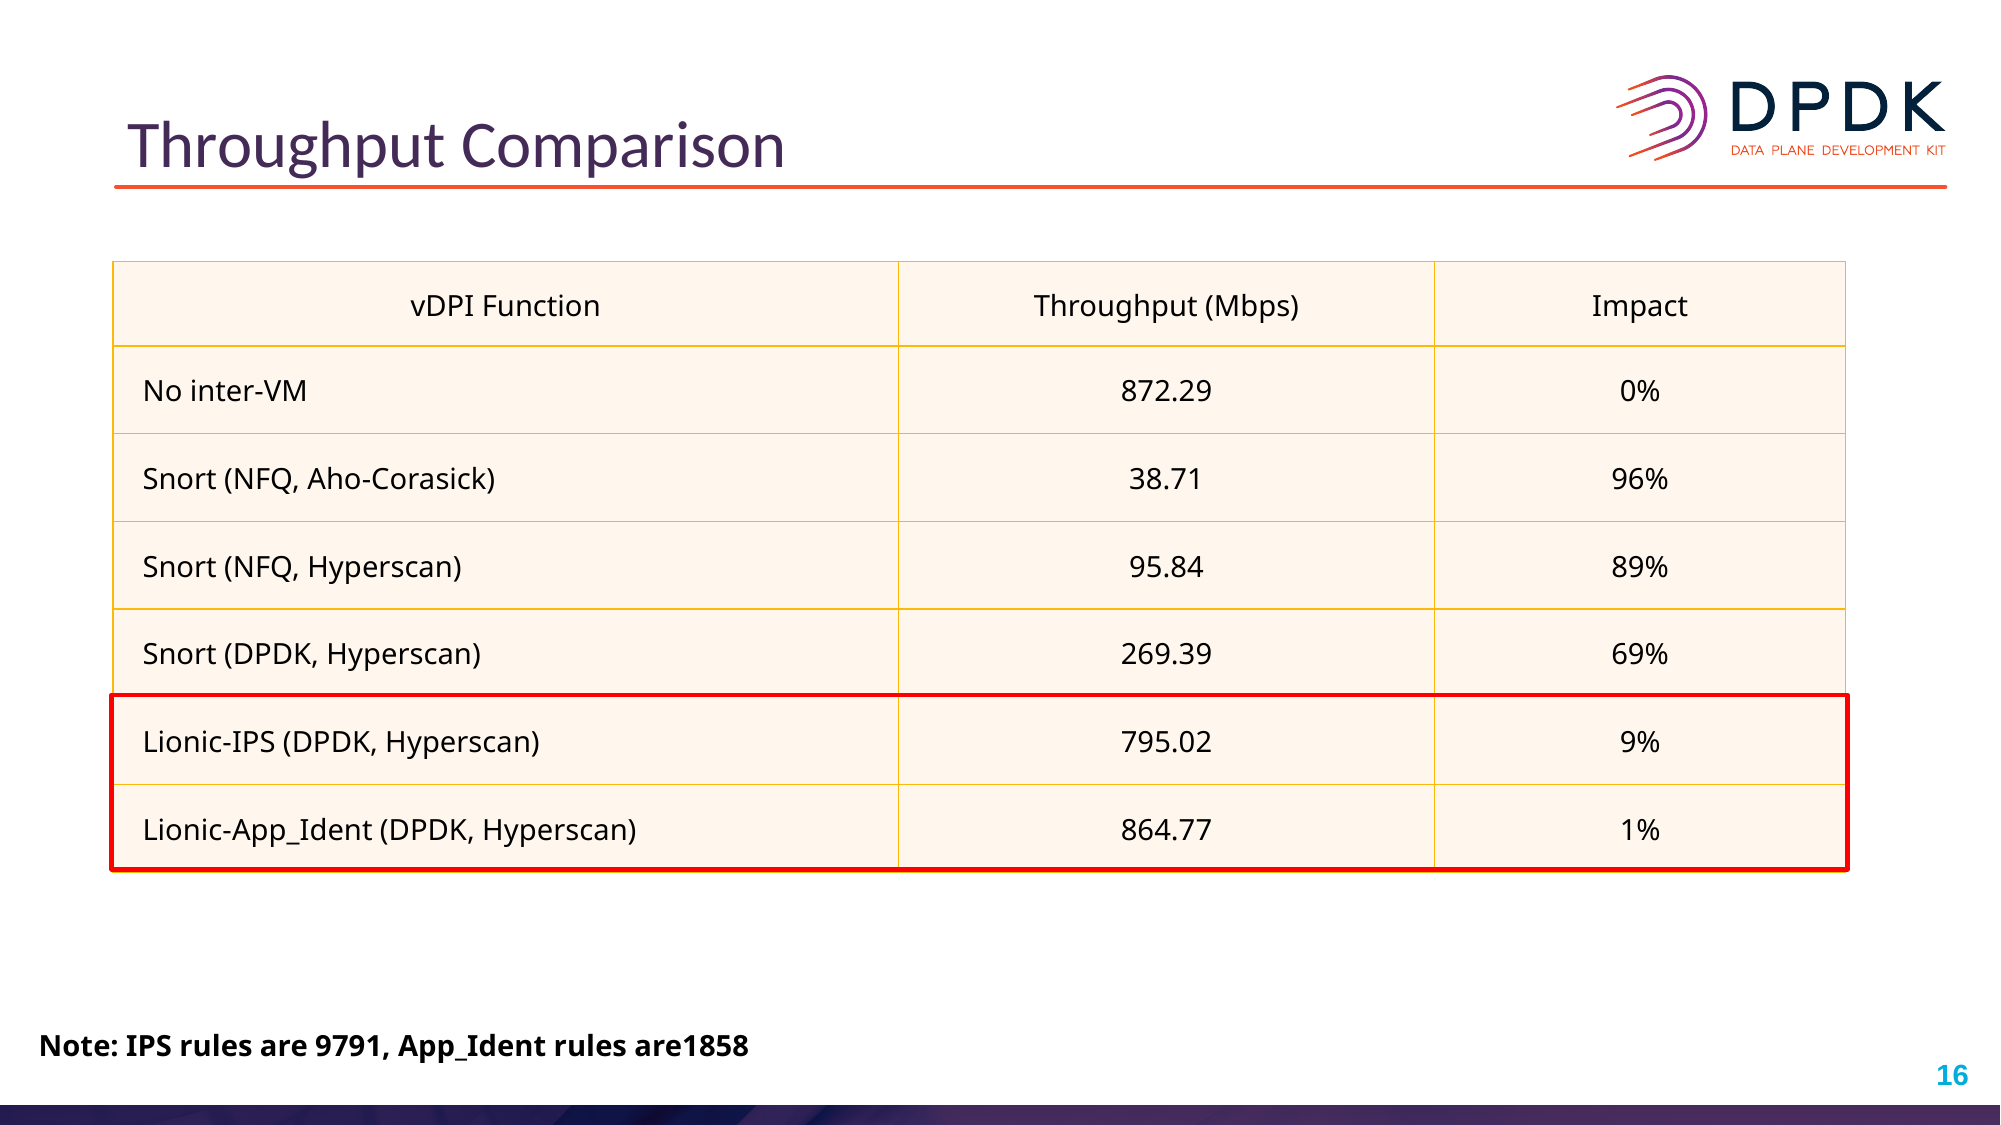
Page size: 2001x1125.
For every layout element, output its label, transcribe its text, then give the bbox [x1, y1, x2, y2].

picture [1616, 75, 1946, 161]
table_cell 69% [1435, 610, 1845, 693]
table_cell Snort (NFQ, Aho-Corasick) [114, 434, 898, 521]
table_header vDPI Function [114, 262, 898, 345]
table_header Throughput (Mbps) [899, 262, 1434, 345]
table_cell 89% [1435, 522, 1845, 608]
title Throughput Comparison [112, 82, 1550, 199]
table_cell 96% [1435, 434, 1845, 521]
text_box [110, 693, 1849, 871]
table_cell Snort (NFQ, Hyperscan) [114, 522, 898, 608]
table_cell No inter-VM [114, 347, 898, 433]
table_cell 0% [1435, 347, 1845, 433]
table_cell 872.29 [899, 347, 1434, 433]
picture [0, 1105, 2000, 1125]
text_box Note: IPS rules are 9791, App_Ident rules are1858 [24, 1020, 765, 1070]
table_cell 269.39 [899, 610, 1434, 693]
table_header Impact [1435, 262, 1845, 345]
table_cell 38.71 [899, 434, 1434, 521]
table_cell Snort (DPDK, Hyperscan) [114, 610, 898, 693]
table_cell 95.84 [899, 522, 1434, 608]
